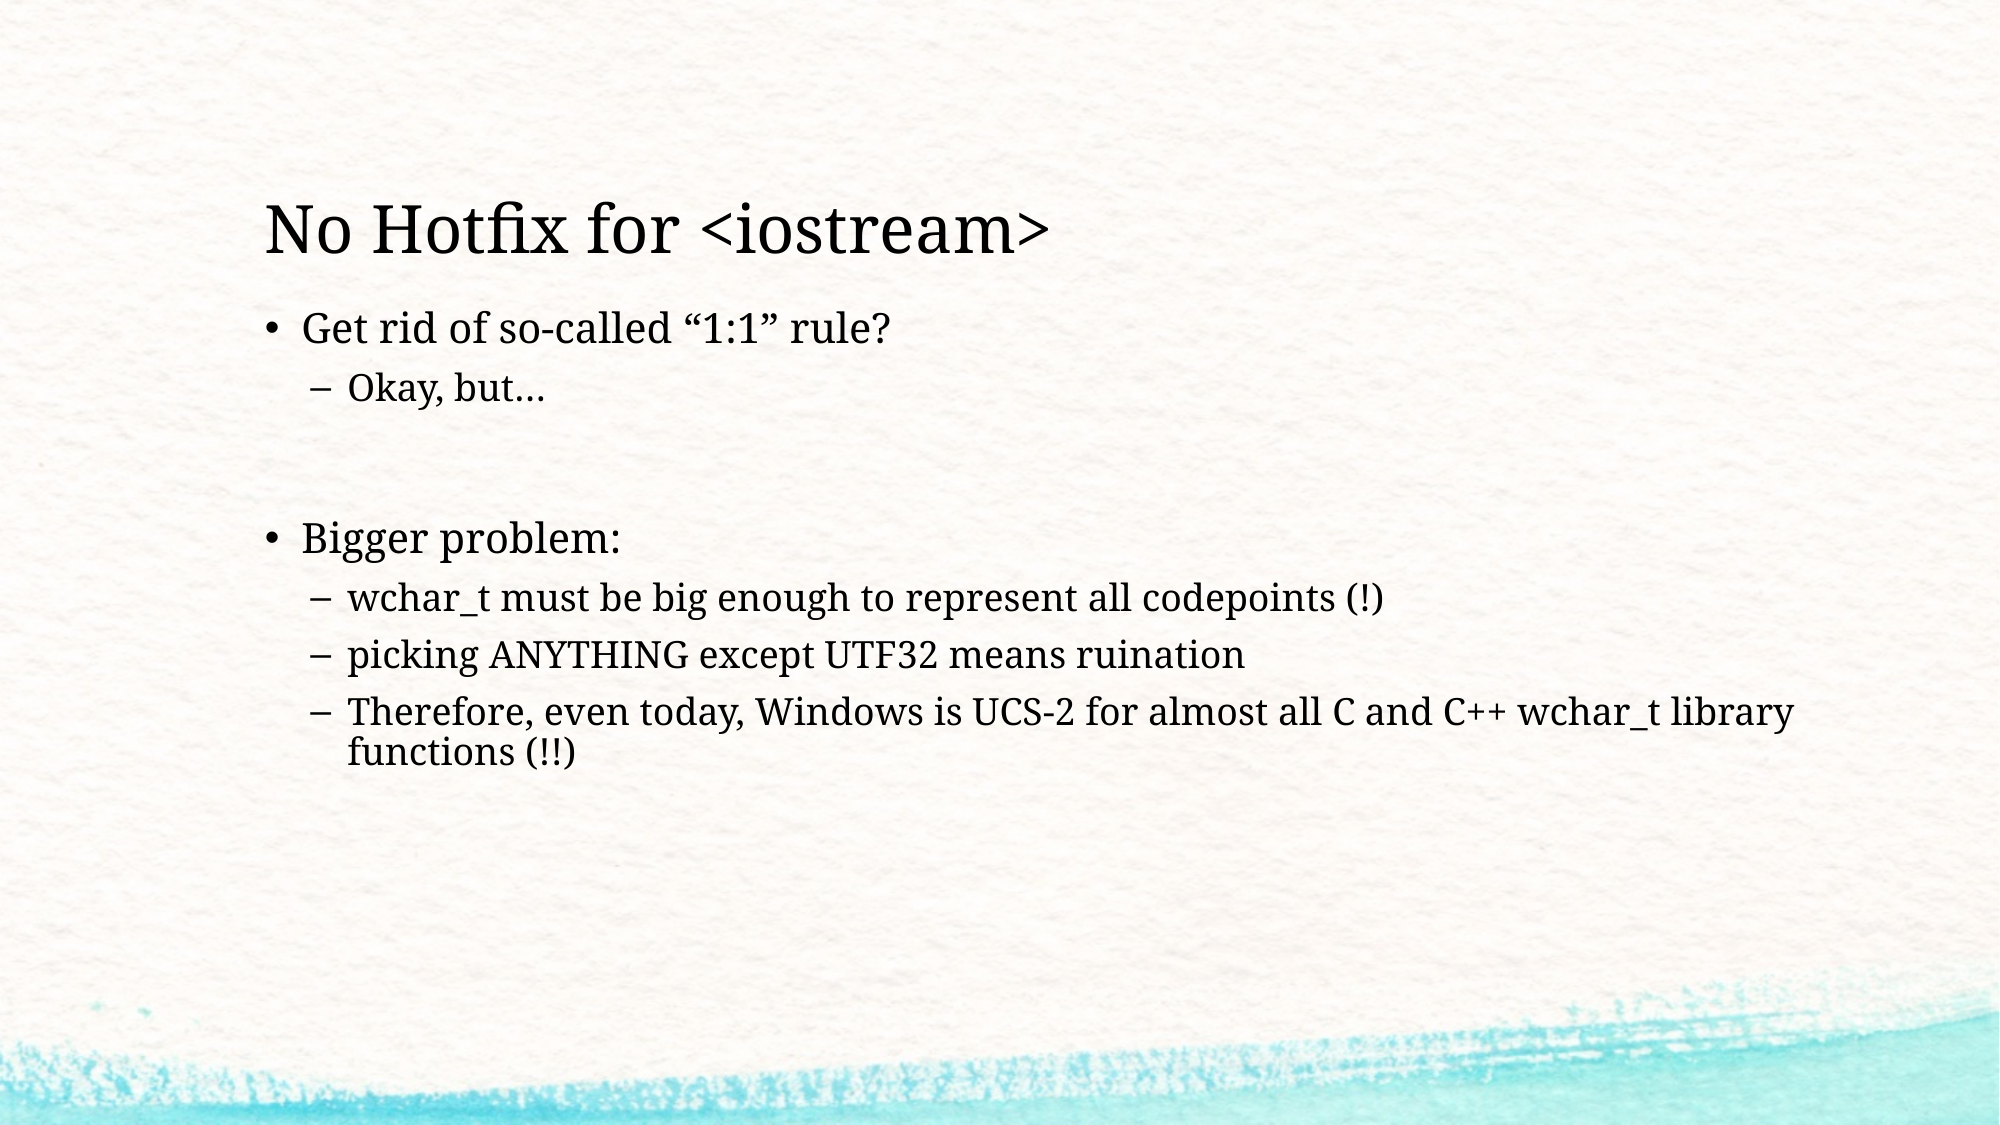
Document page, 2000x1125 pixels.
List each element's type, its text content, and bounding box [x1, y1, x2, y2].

picture [0, 0, 2000, 1125]
title No Hotfix for <iostream> [249, 87, 1825, 275]
list Get rid of so-called “1:1” rule? Okay, but… Bigger problem: wchar_t must be big enough to represent all codepoints (!) picking ANYTHING except UTF32 means ruination Therefore, even today, Windows is UCS-2 for almost all C and C++ wchar_t library functions (!!) [249, 299, 1825, 988]
